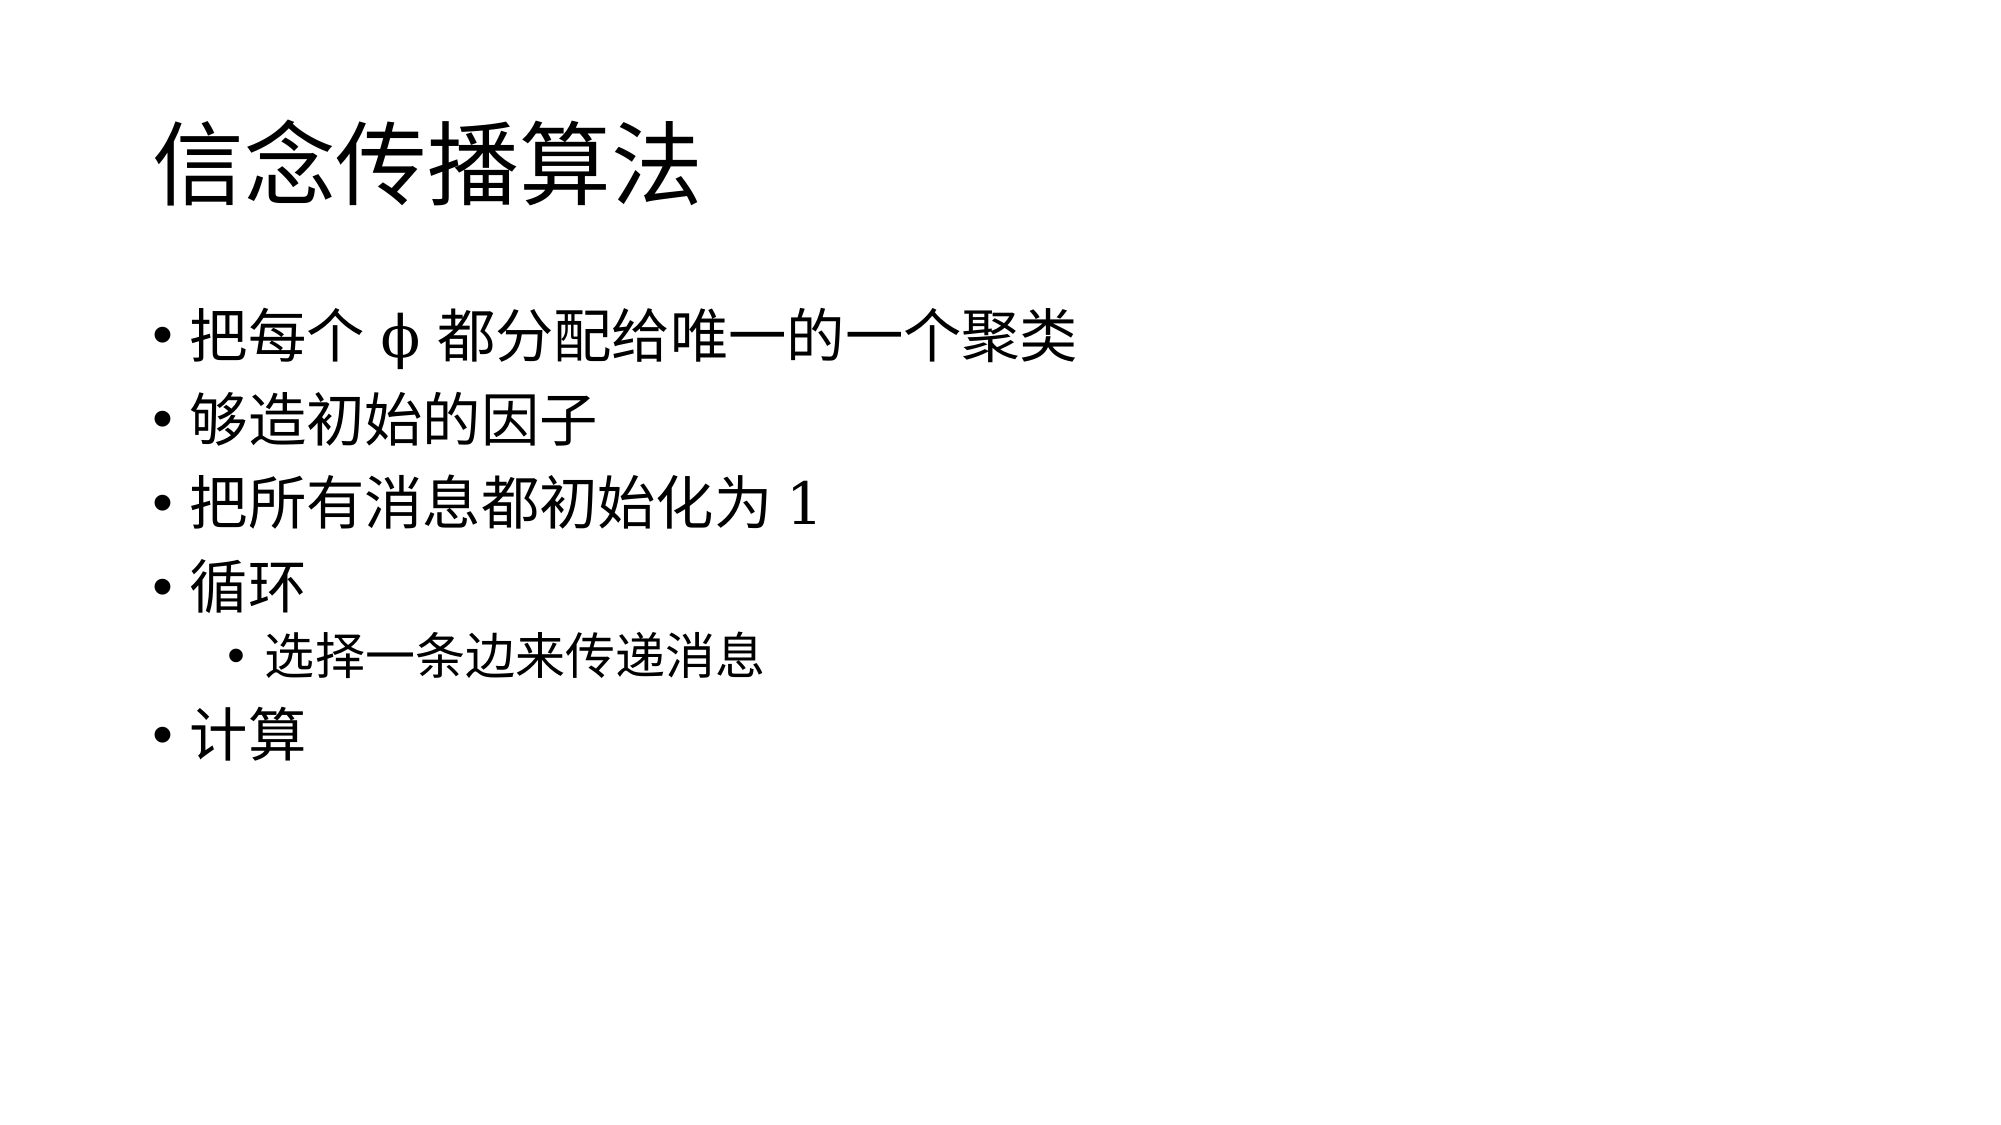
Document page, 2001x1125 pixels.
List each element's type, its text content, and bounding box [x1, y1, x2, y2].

title 信念传播算法 [137, 59, 1863, 278]
